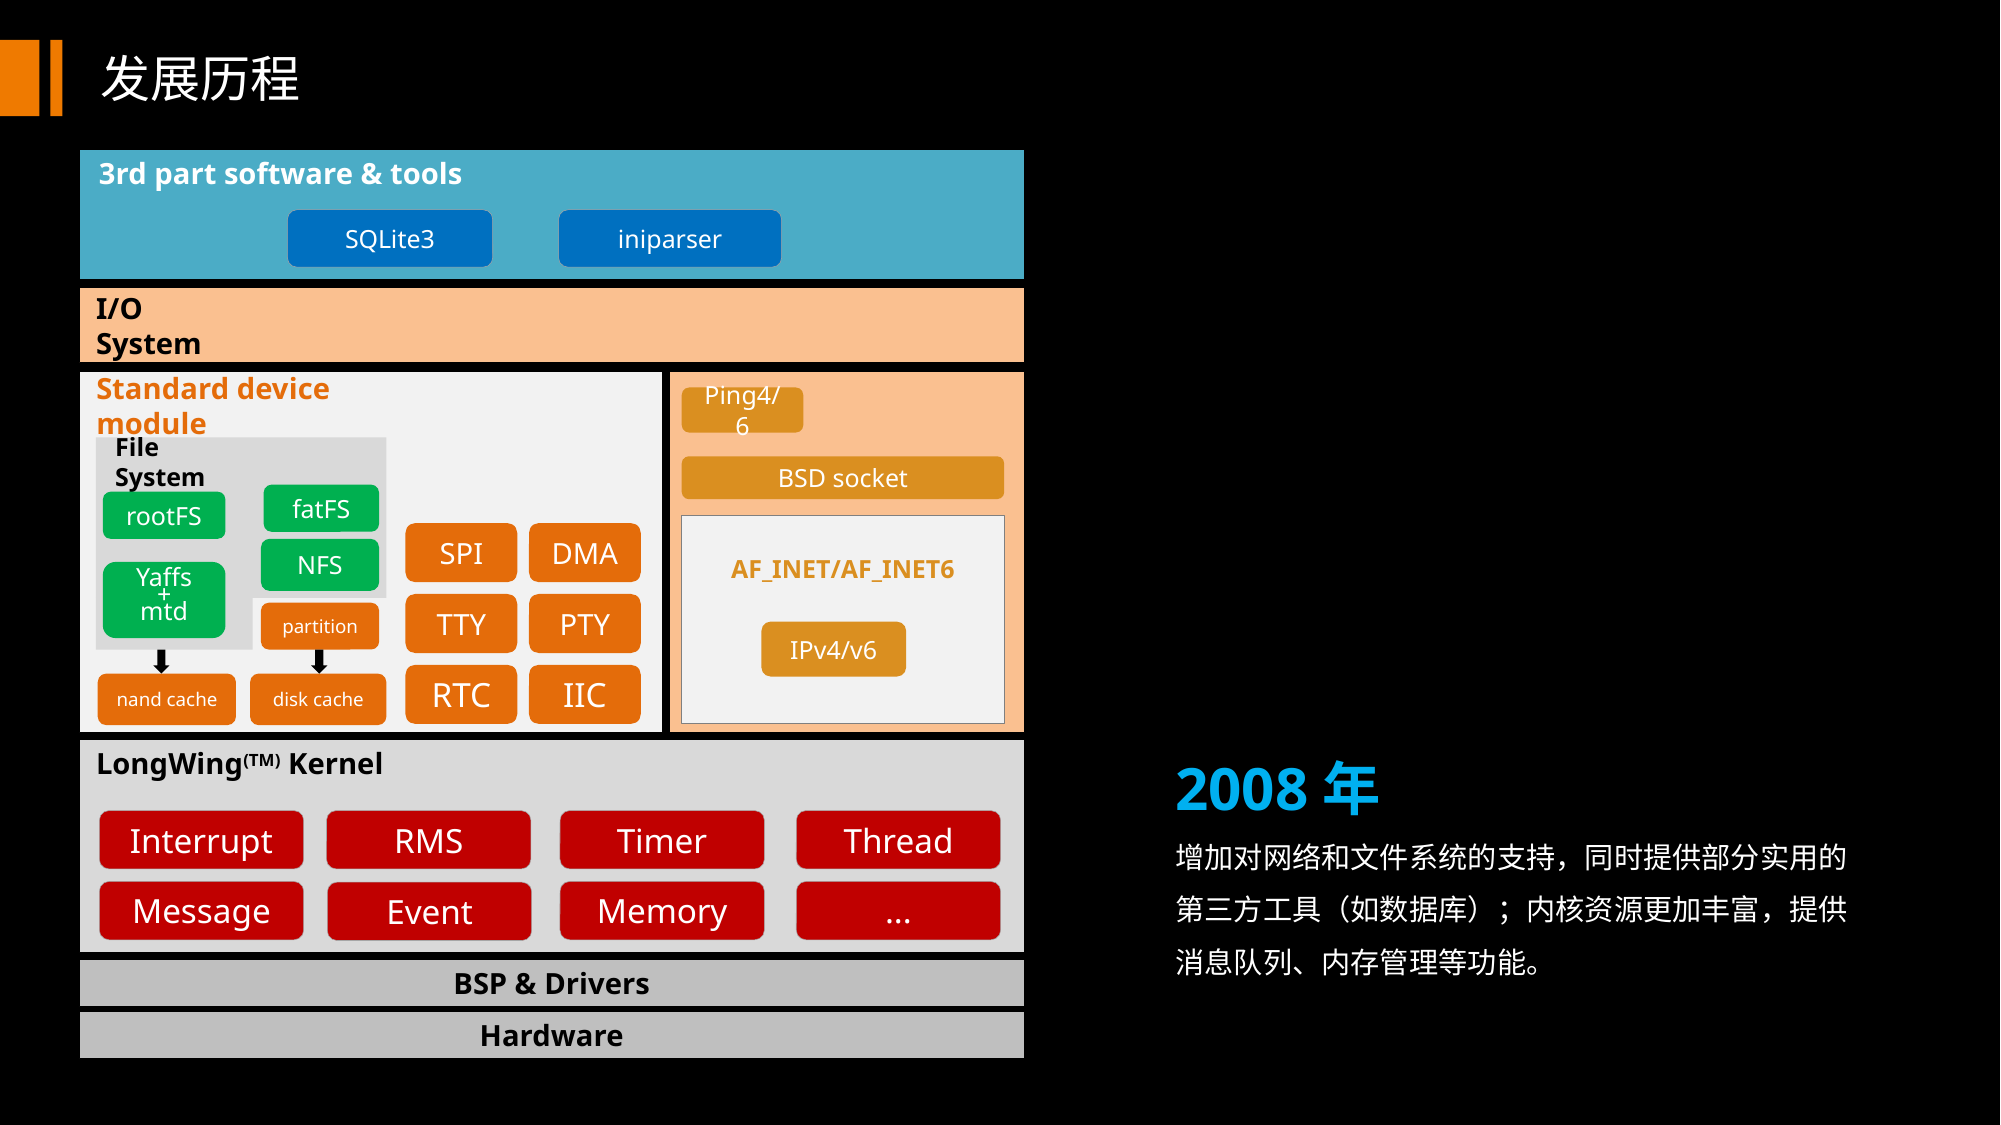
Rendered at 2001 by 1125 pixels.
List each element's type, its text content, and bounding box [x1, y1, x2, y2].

text_box Thread [794, 808, 1003, 872]
text_box [77, 738, 1026, 954]
text_box Memory [557, 879, 767, 942]
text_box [79, 371, 663, 733]
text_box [78, 287, 1025, 364]
text_box Ping4/6 [679, 385, 806, 435]
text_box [97, 649, 237, 726]
text_box Timer [557, 808, 767, 872]
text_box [681, 515, 1005, 725]
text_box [95, 437, 387, 650]
text_box [668, 370, 1026, 735]
text_box Message [97, 879, 306, 942]
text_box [78, 148, 1025, 280]
text_box Event [325, 880, 534, 943]
text_box BSD socket [679, 454, 1007, 502]
text_box ... [794, 879, 1003, 942]
text_box LongWing(TM) Kernel [79, 741, 421, 789]
text_box Hardware [77, 1009, 1026, 1061]
text_box BSP & Drivers [77, 957, 1026, 1009]
text_box RMS [324, 808, 534, 872]
text_box Interrupt [97, 808, 306, 872]
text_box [0, 39, 317, 117]
text_box 2008年 增加对网络和文件系统的支持，同时提供部分实用的第三方工具（如数据库）；内核资源更加丰富，提供消息队列、内存管理等功能。 [1160, 709, 1882, 987]
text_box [249, 602, 387, 726]
